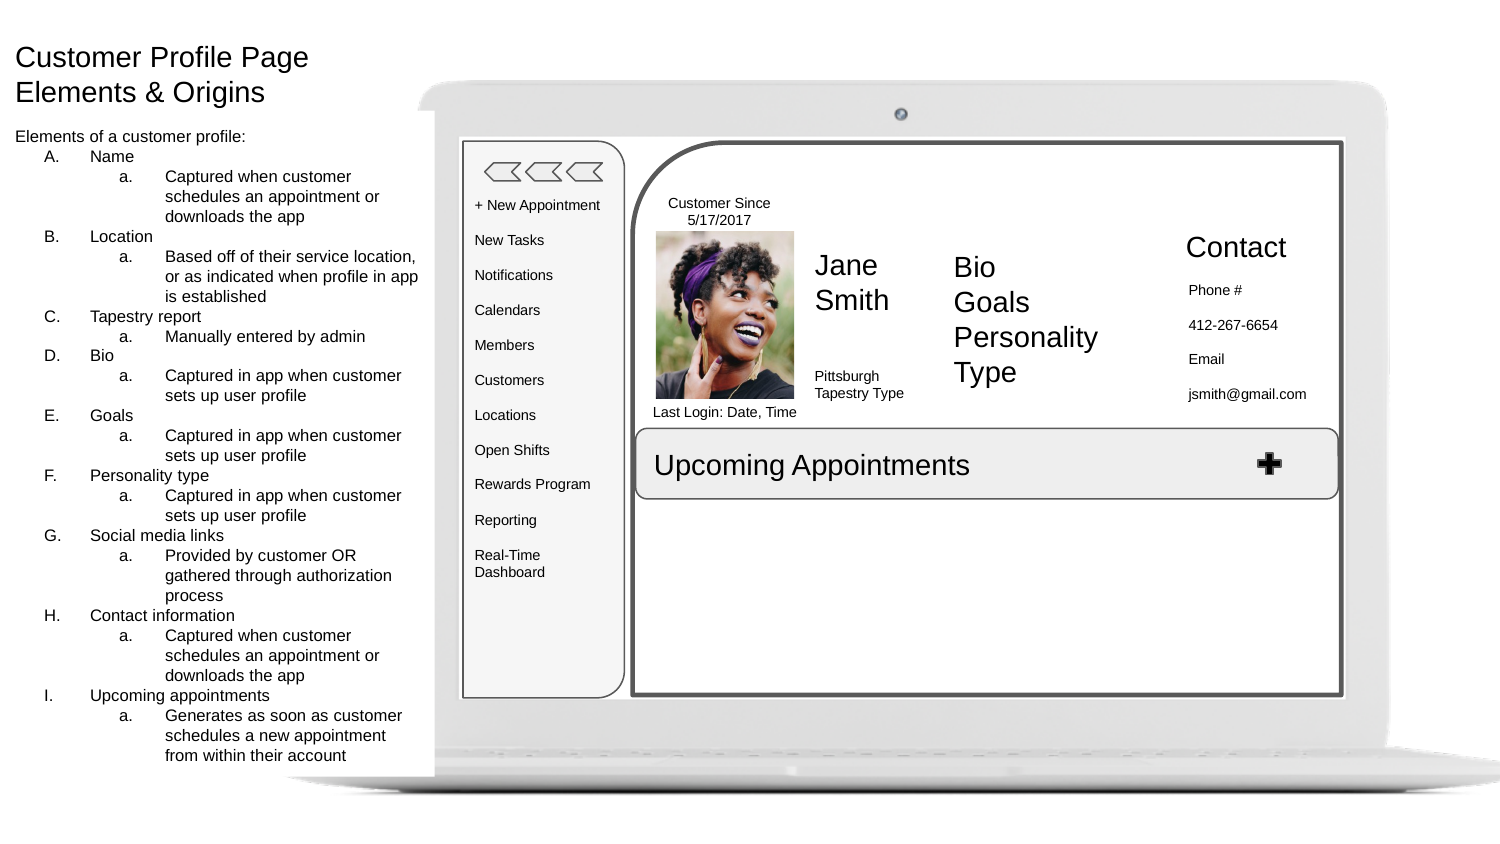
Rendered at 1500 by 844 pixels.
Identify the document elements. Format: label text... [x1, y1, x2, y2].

picture [655, 231, 795, 399]
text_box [280, 80, 1500, 796]
text_box Elements of a customer profile: Name Captured when customer schedules an appointment or downloads the app Location Based off of their service location, or as indicated when profile in app is established Tapestry report Manually entered by admin Bio Captured in app when customer sets up user profile Goals Captured in app when customer sets up user profile Personality type Captured in app when customer sets up user profile Social media links Provided by customer OR gathered through authorization process Contact information Captured when customer schedules an appointment or downloads the app Upcoming appointments Generates as soon as customer schedules a new appointment from within their account [0, 110, 275, 777]
text_box Customer Profile Page Elements & Origins [0, 23, 362, 110]
